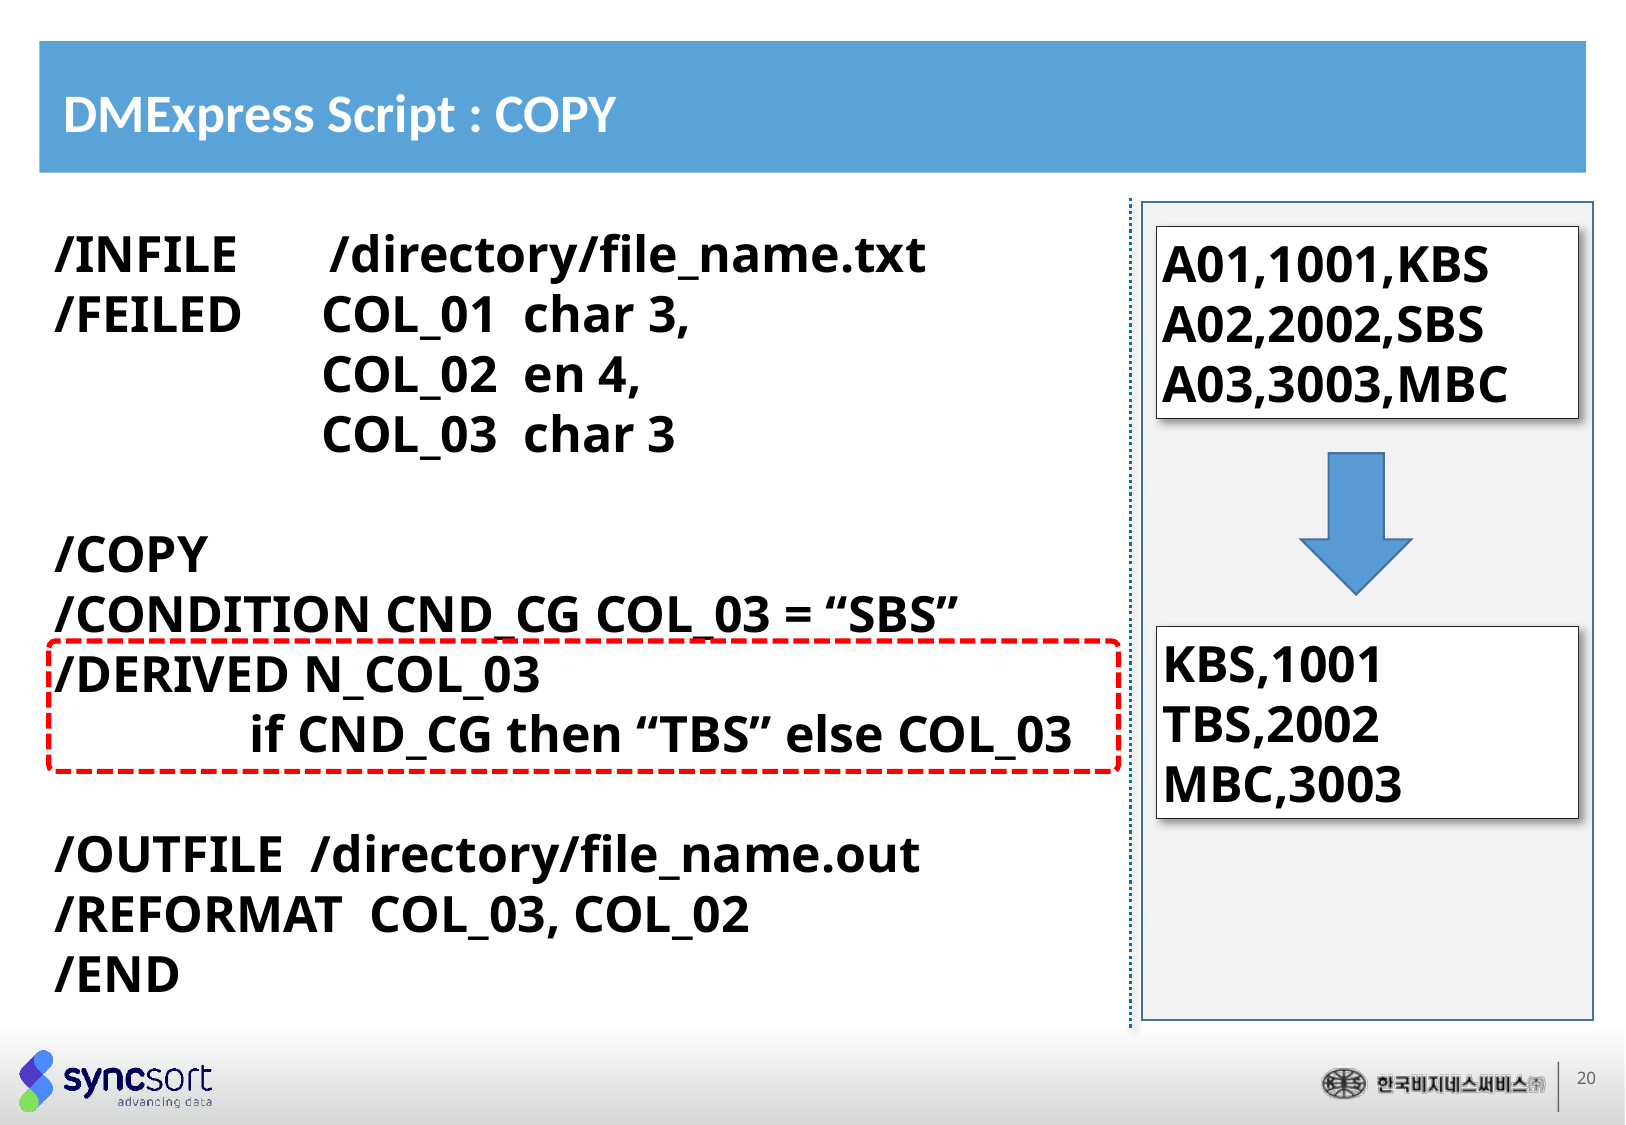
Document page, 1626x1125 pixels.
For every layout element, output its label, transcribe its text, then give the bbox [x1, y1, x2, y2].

title DMExpress Script : COPY [48, 55, 1579, 175]
text_box KBS,1001 TBS,2002 MBC,3003 [1156, 626, 1579, 819]
text_box [1141, 201, 1594, 1021]
picture [0, 1024, 1625, 1125]
text_box /INFILE /directory/file_name.txt /FEILED COL_01 char 3, /FEILED COL_02 en 4, /FEILED COL_03 char 3 /COPY /CONDITION CND_CG COL_03 = “SBS” /DERIVED N_COL_03 if CND_CG then “TBS” else COL_03 /OUTFILE /directory/file_name.out /REFORMAT COL_03, COL_02 /END [48, 216, 1129, 1008]
text_box [1298, 452, 1414, 596]
text_box A01,1001,KBS A02,2002,SBS A03,3003,MBC [1156, 226, 1579, 419]
text_box [47, 639, 1120, 773]
